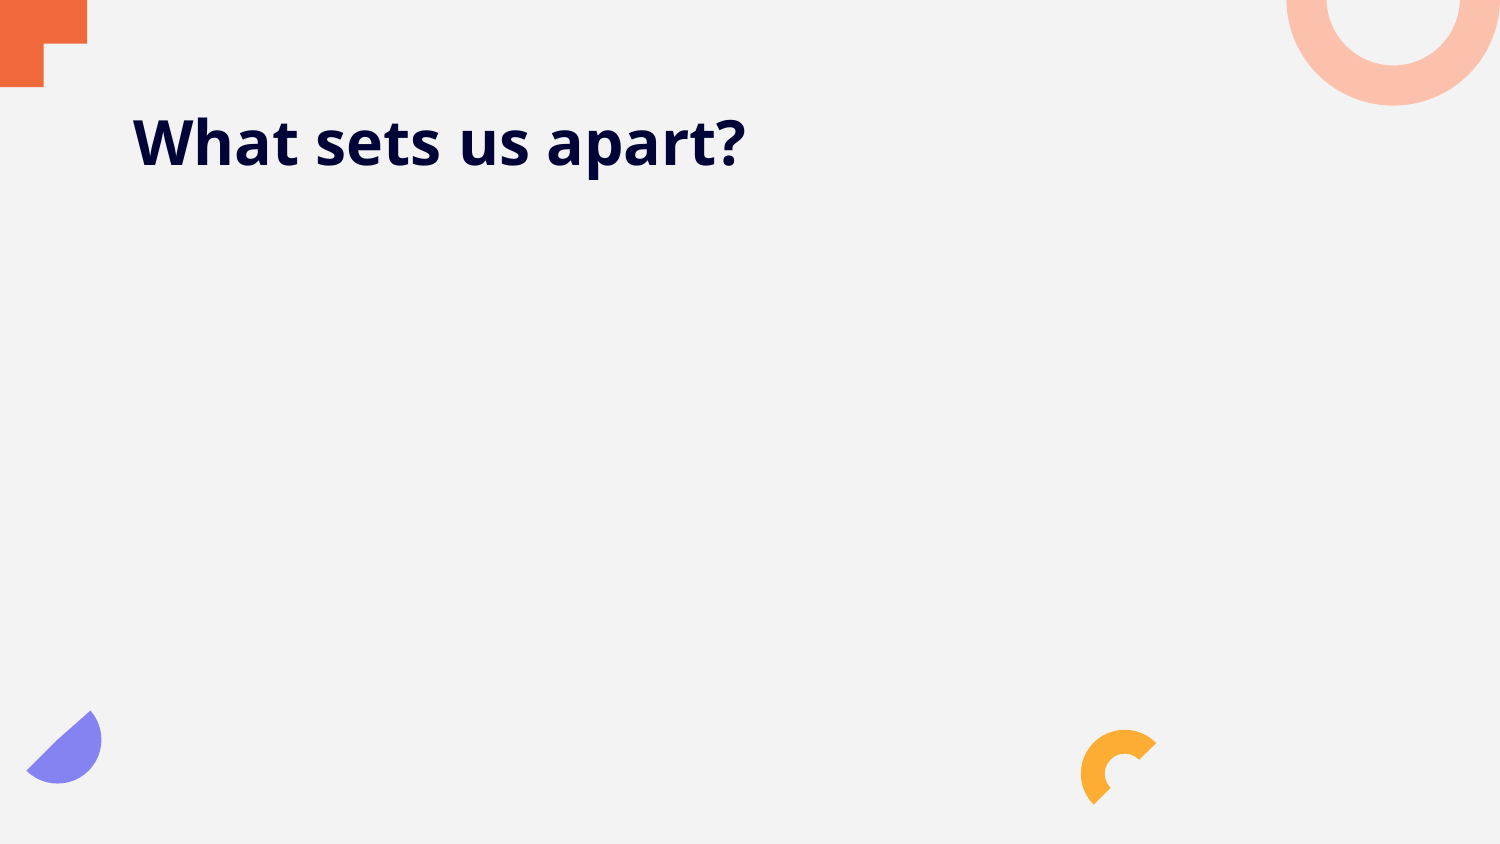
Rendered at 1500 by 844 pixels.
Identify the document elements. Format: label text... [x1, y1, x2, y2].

title What sets us apart? [118, 87, 1382, 182]
